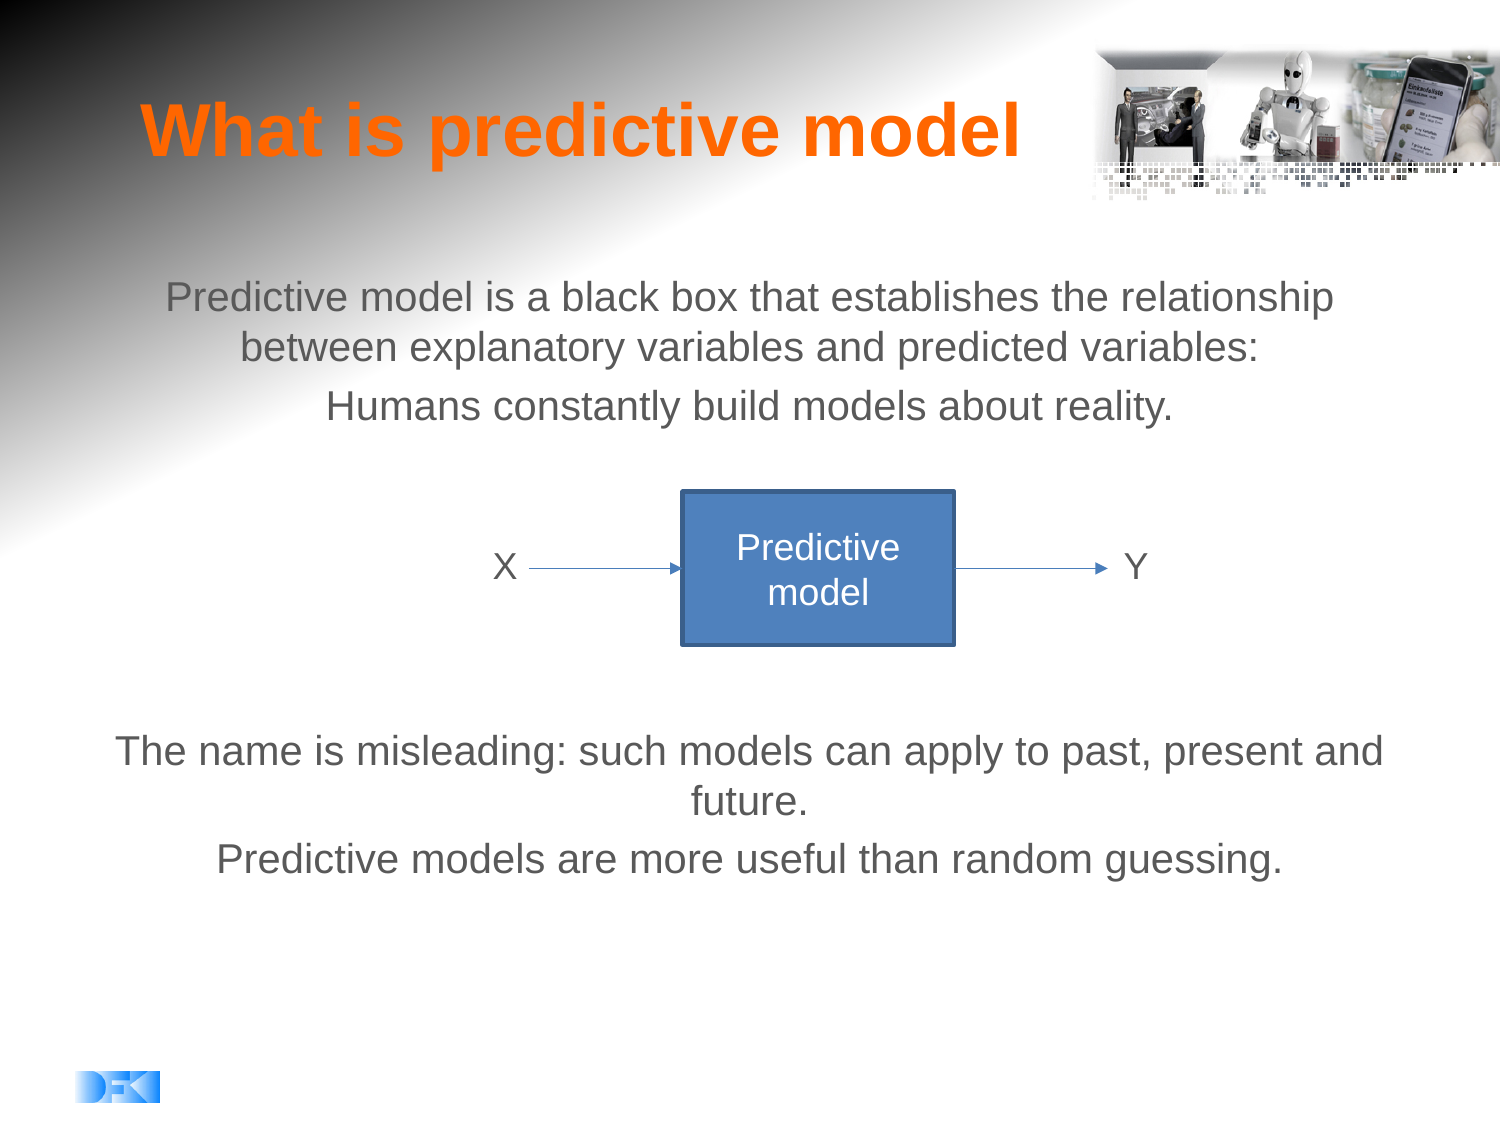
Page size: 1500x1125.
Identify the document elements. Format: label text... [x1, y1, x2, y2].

text_box Y [1108, 534, 1164, 594]
list Predictive model is a black box that establishes the relationship between explanatory variables and predicted variables: Humans constantly build models about reality. [74, 262, 1426, 456]
title What is predictive model [74, 48, 1086, 205]
text_box The name is misleading: such models can apply to past, present and future. Predictive models are more useful than random guessing. [74, 715, 1425, 890]
picture [75, 1071, 160, 1103]
text_box X [477, 534, 533, 594]
text_box Predictive model [680, 489, 956, 647]
picture [1086, 32, 1500, 202]
